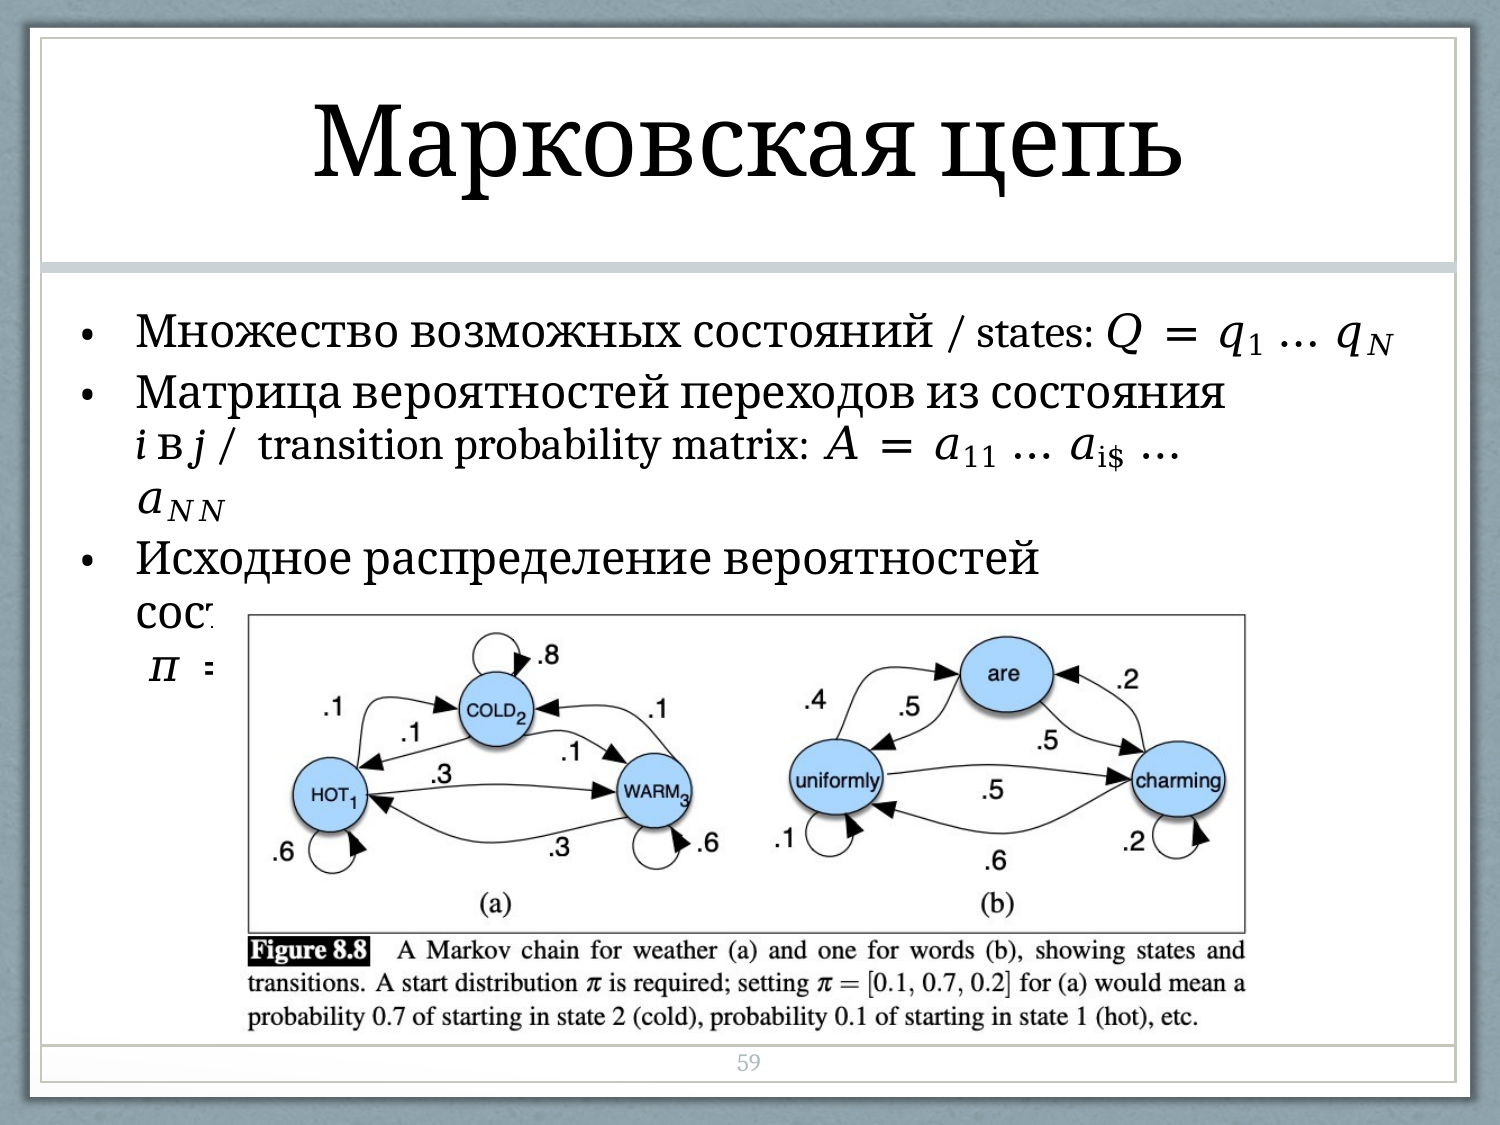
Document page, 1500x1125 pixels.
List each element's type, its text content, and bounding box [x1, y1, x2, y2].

picture [0, 0, 1500, 1125]
table_cell 59 [42, 1047, 1454, 1081]
table_cell Множество возможных состояний / states: 𝑄 = 𝑞1 … 𝑞𝑁 Матрица вероятностей переходов из состояния i в j / transition probability matrix: 𝐴 = 𝑎11 … 𝑎i$ … 𝑎𝑁𝑁 Исходное распределение вероятностей состояний: 𝜋 = 𝜋1 … 𝜋𝑁 [42, 273, 1454, 1044]
table_header Марковская цепь [42, 39, 1454, 262]
